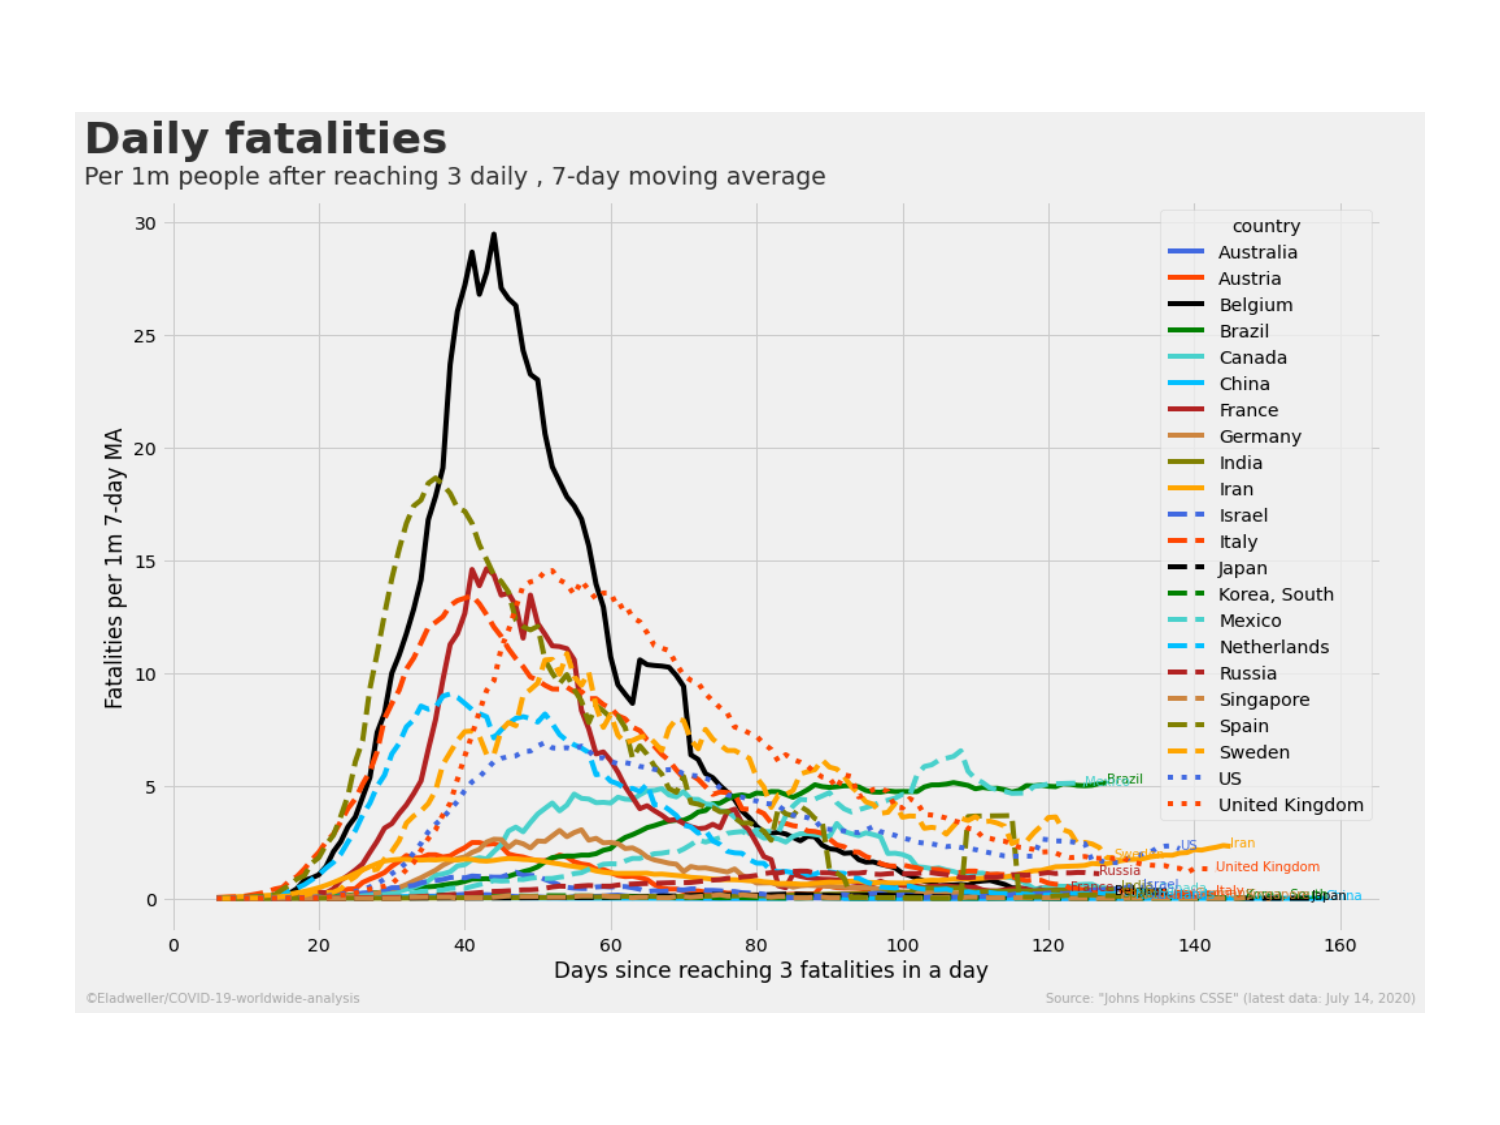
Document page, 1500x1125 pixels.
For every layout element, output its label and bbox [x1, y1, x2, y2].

picture [74, 112, 1426, 1013]
